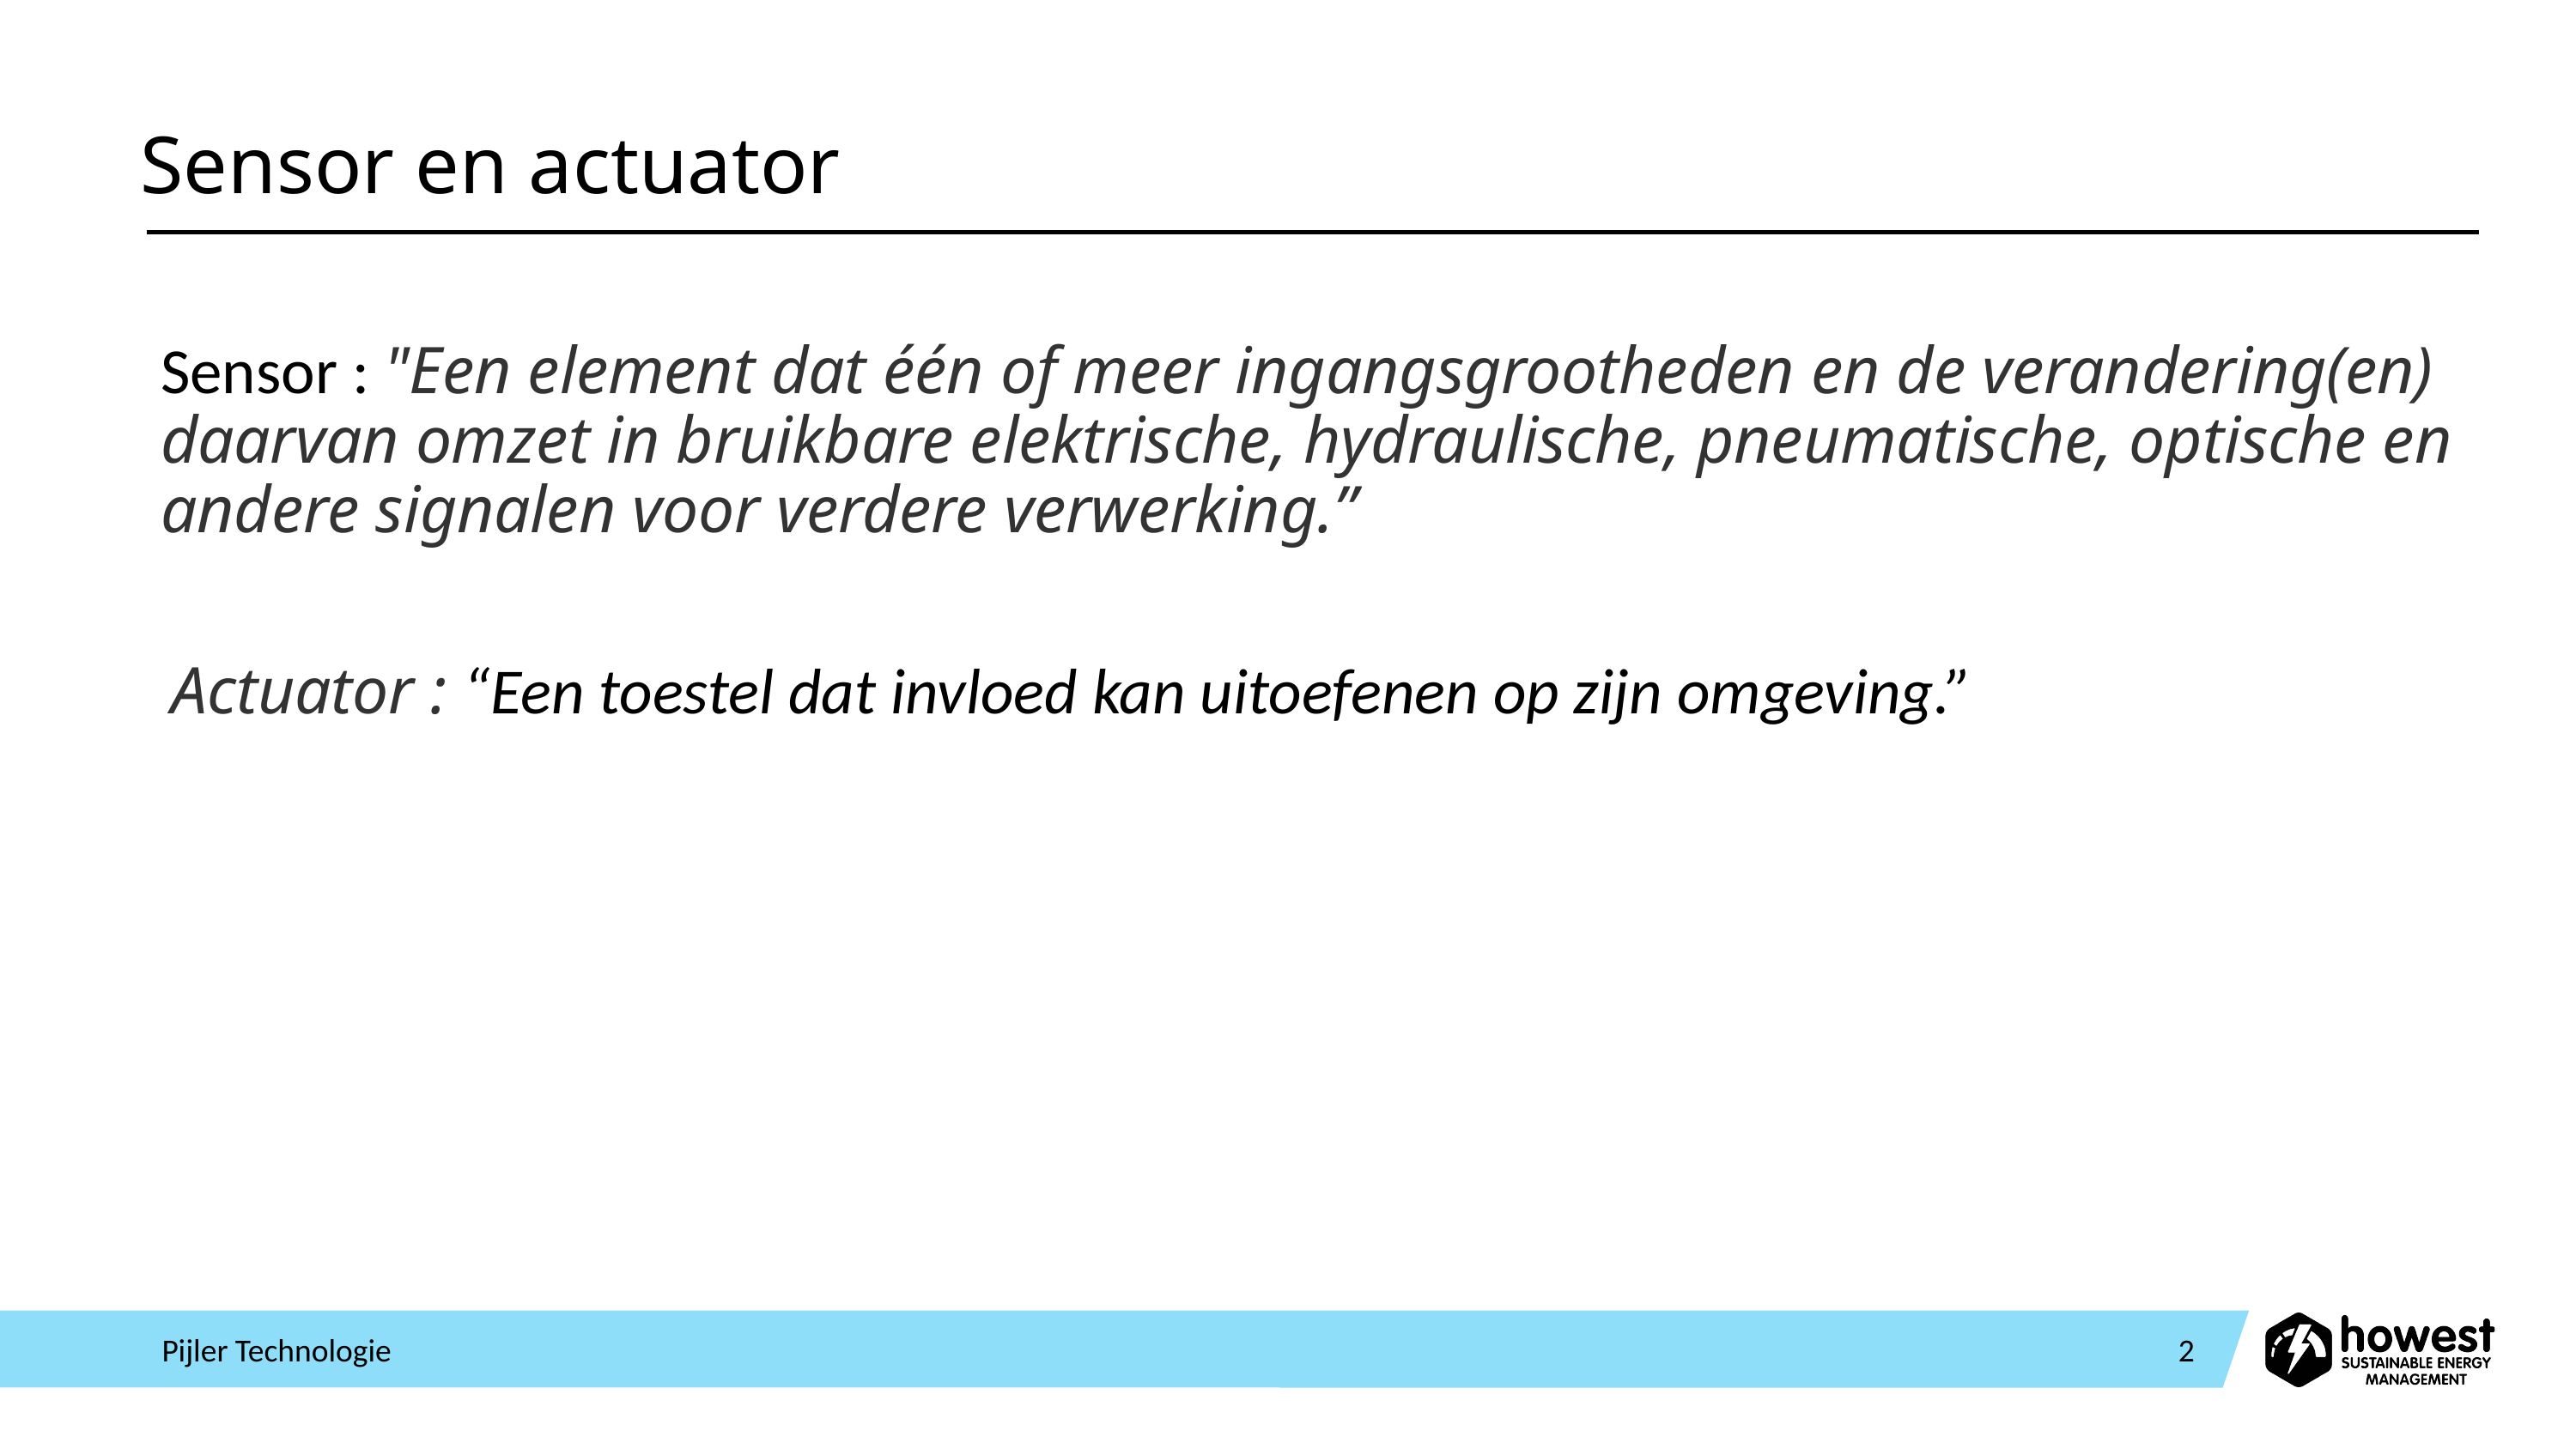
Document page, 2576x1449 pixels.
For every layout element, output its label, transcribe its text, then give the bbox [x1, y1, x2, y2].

title Sensor en actuator [140, 124, 2476, 215]
list Sensor : "Een element dat één of meer ingangsgrootheden en de verandering(en) daarvan omzet in bruikbare elektrische, hydraulische, pneumatische, optische en andere signalen voor verdere verwerking.” Actuator : “Een toestel dat invloed kan uitoefenen op zijn omgeving.” [148, 331, 2483, 1191]
slide_number Pijler Technologie [149, 1310, 729, 1388]
slide_number 2 [1676, 1310, 2208, 1388]
picture [2265, 1313, 2495, 1387]
